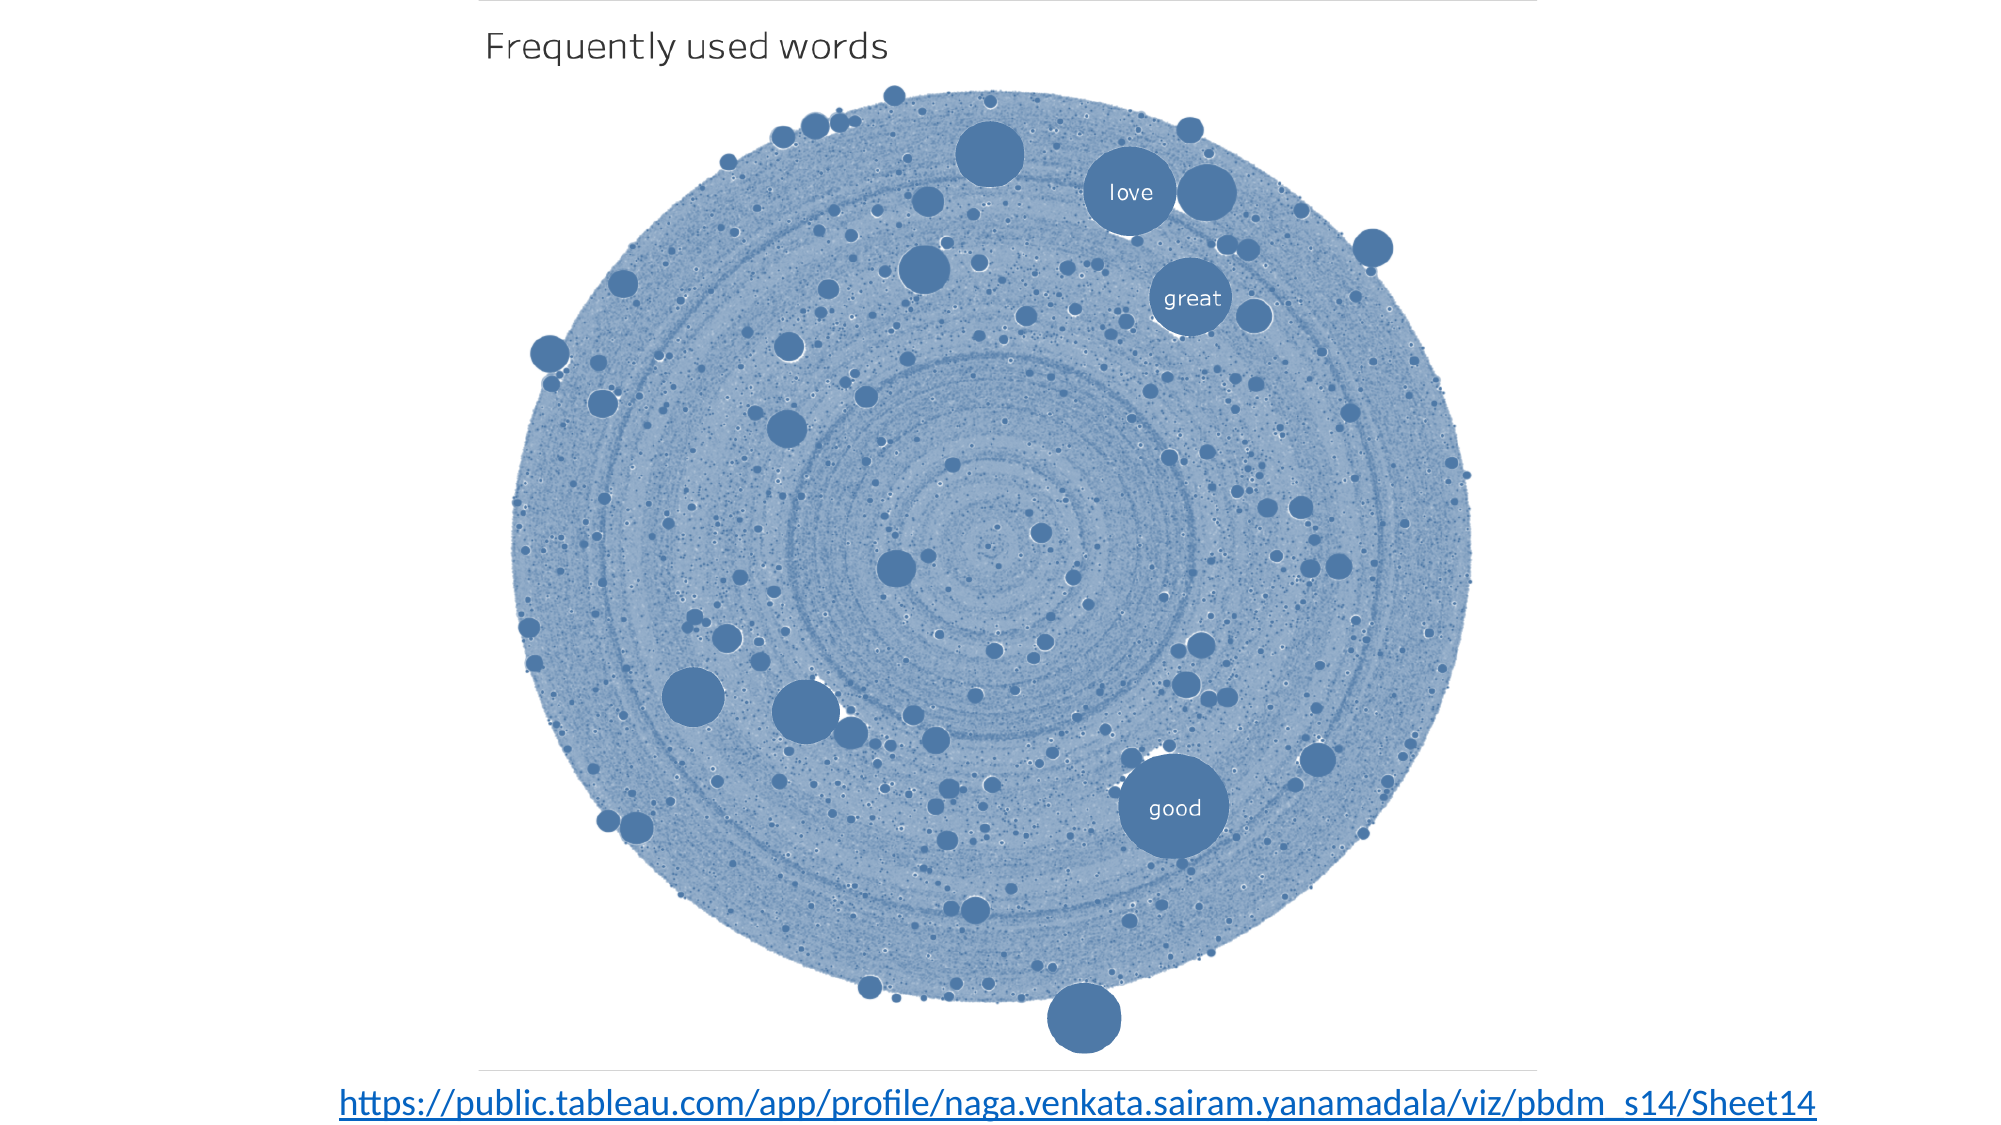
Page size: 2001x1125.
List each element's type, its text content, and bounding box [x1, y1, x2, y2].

text_box https://public.tableau.com/app/profile/naga.venkata.sairam.yanamadala/viz/pbdm_s14/Sheet14 [324, 1071, 1833, 1125]
picture [478, 0, 1538, 1072]
